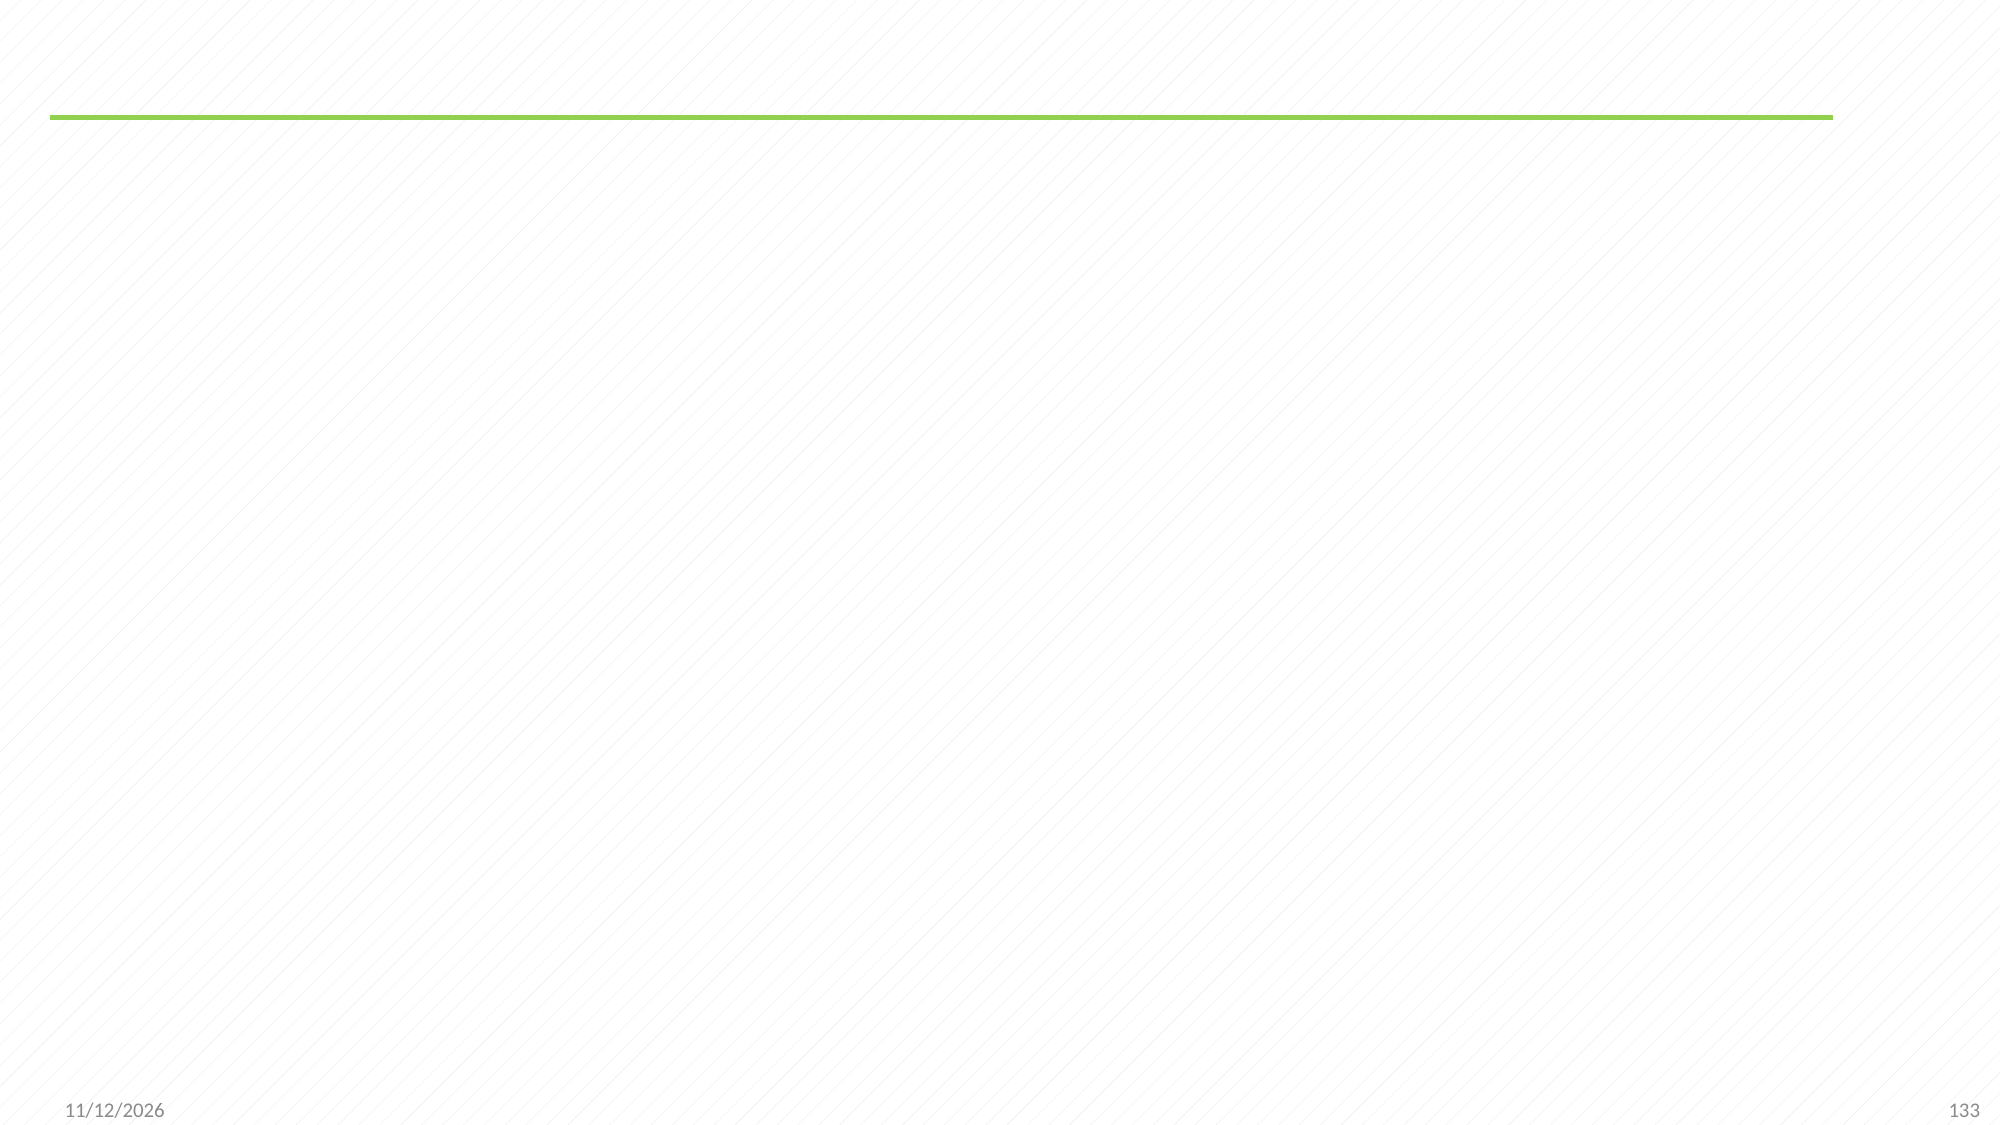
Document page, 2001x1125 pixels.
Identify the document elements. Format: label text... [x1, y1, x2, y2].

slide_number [49, 1079, 500, 1125]
slide_number 133 [1545, 1079, 1996, 1125]
